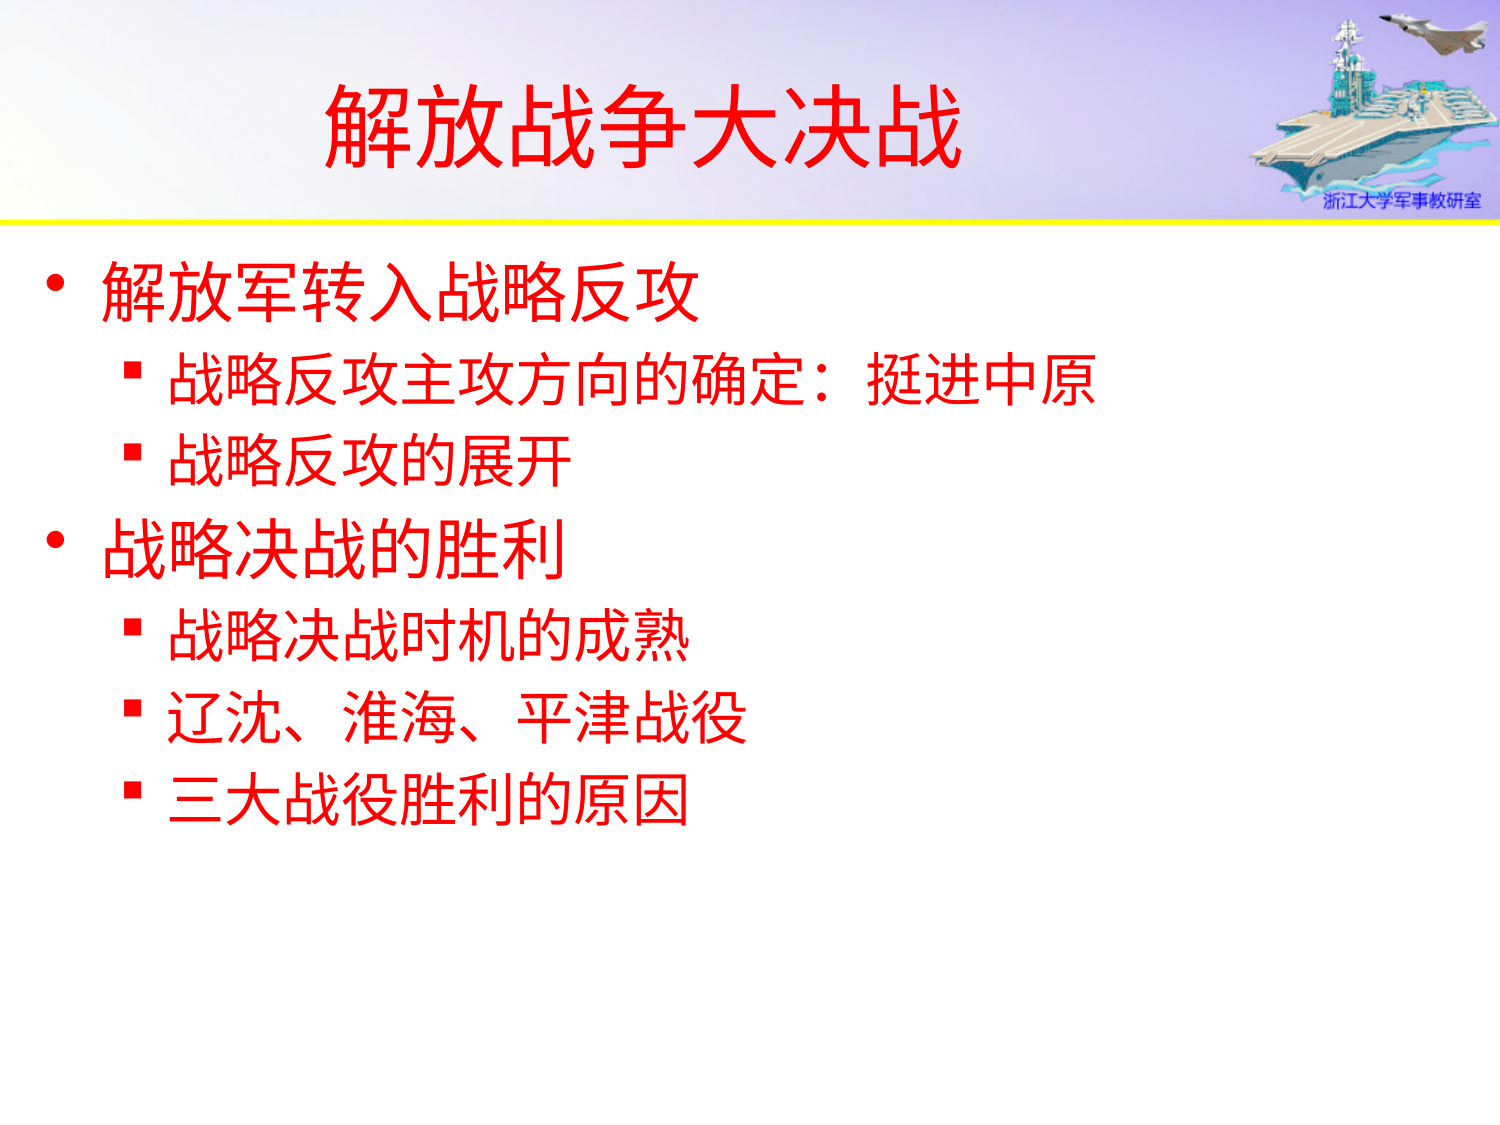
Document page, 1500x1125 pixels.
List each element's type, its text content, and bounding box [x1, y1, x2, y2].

picture [0, 0, 1500, 226]
list 解放军转入战略反攻 战略反攻主攻方向的确定：挺进中原 战略反攻的展开 战略决战的胜利 战略决战时机的成熟 辽沈、淮海、平津战役 三大战役胜利的原因 [29, 243, 1460, 1036]
title 解放战争大决战 [29, 30, 1259, 219]
